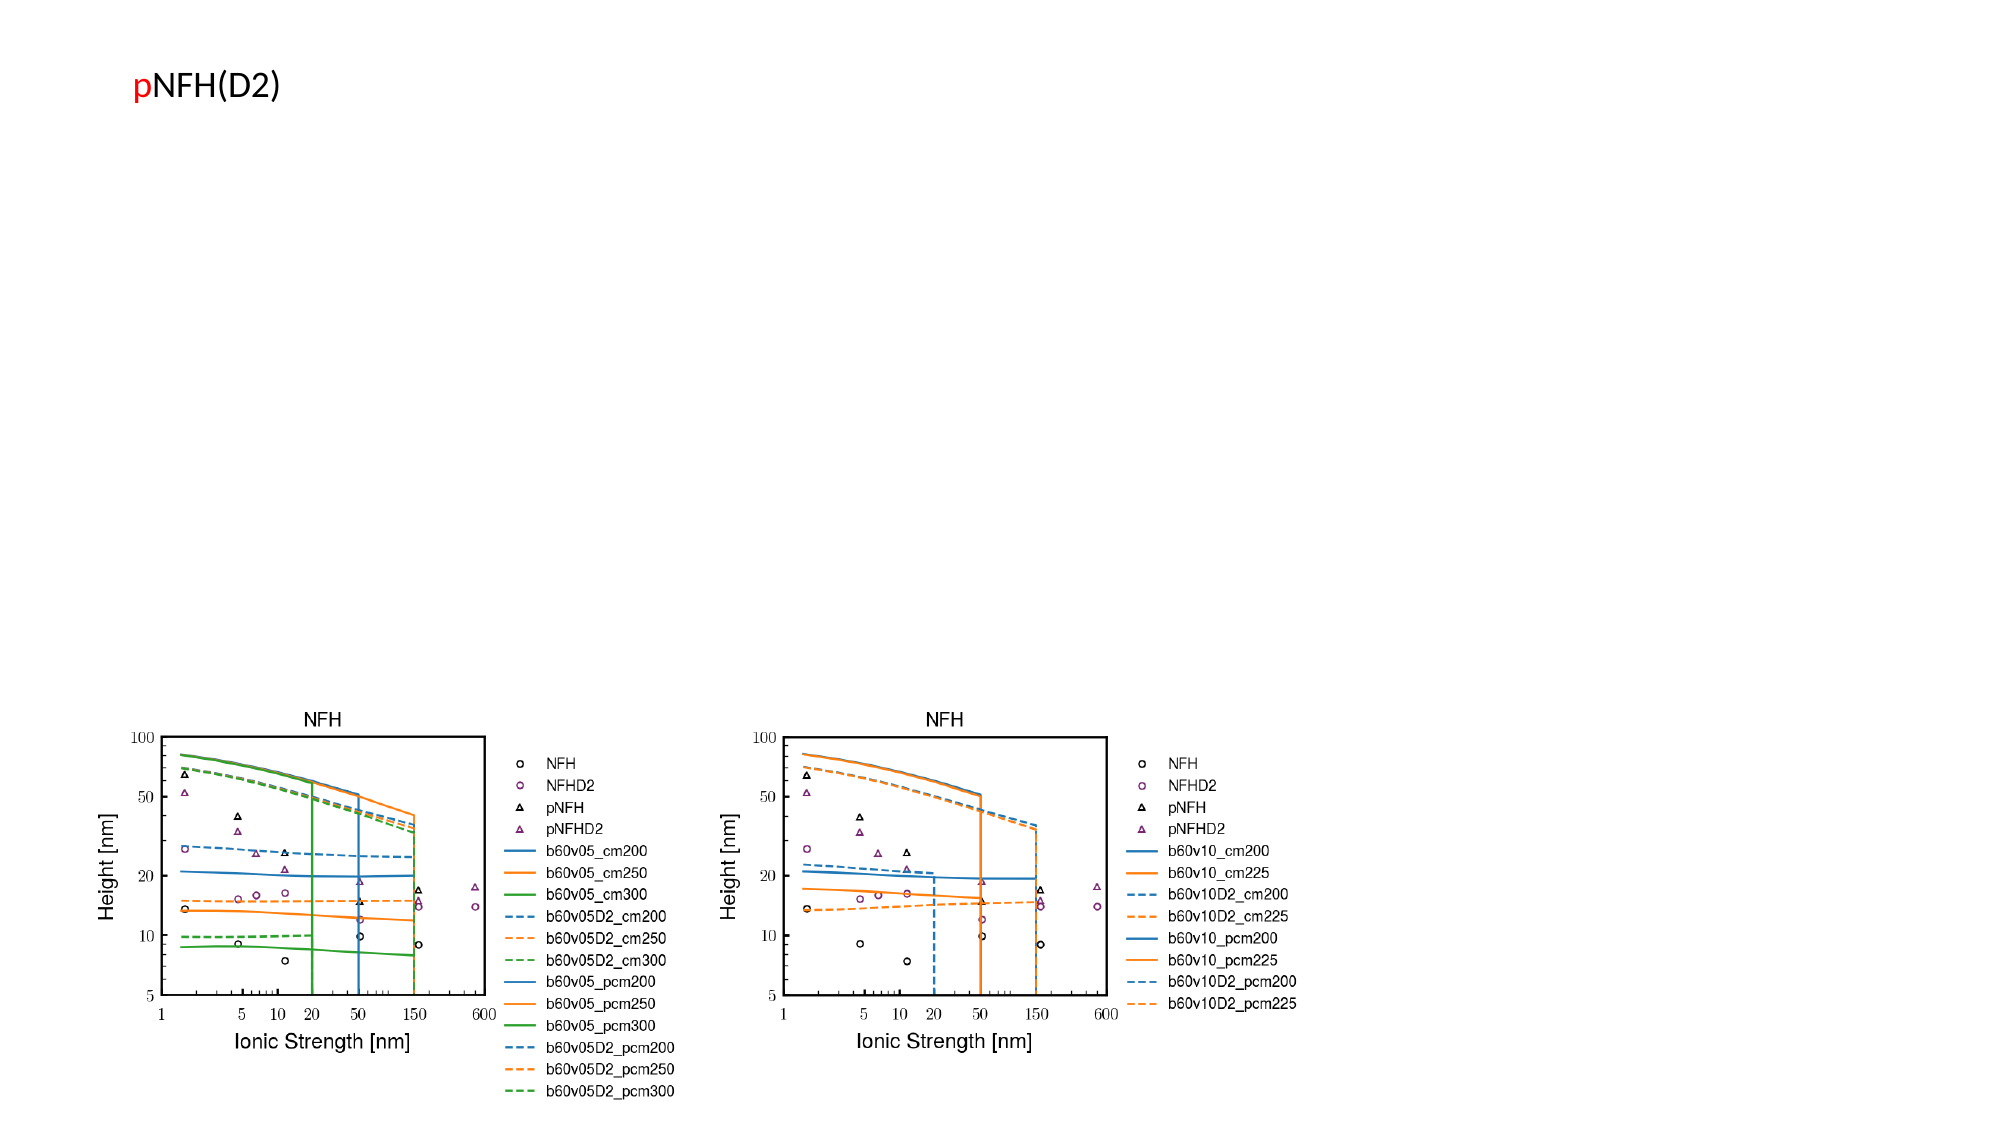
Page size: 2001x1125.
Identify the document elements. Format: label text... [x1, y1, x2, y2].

picture [91, 704, 687, 1112]
picture [713, 704, 1309, 1060]
text_box pNFH(D2) [117, 52, 758, 113]
